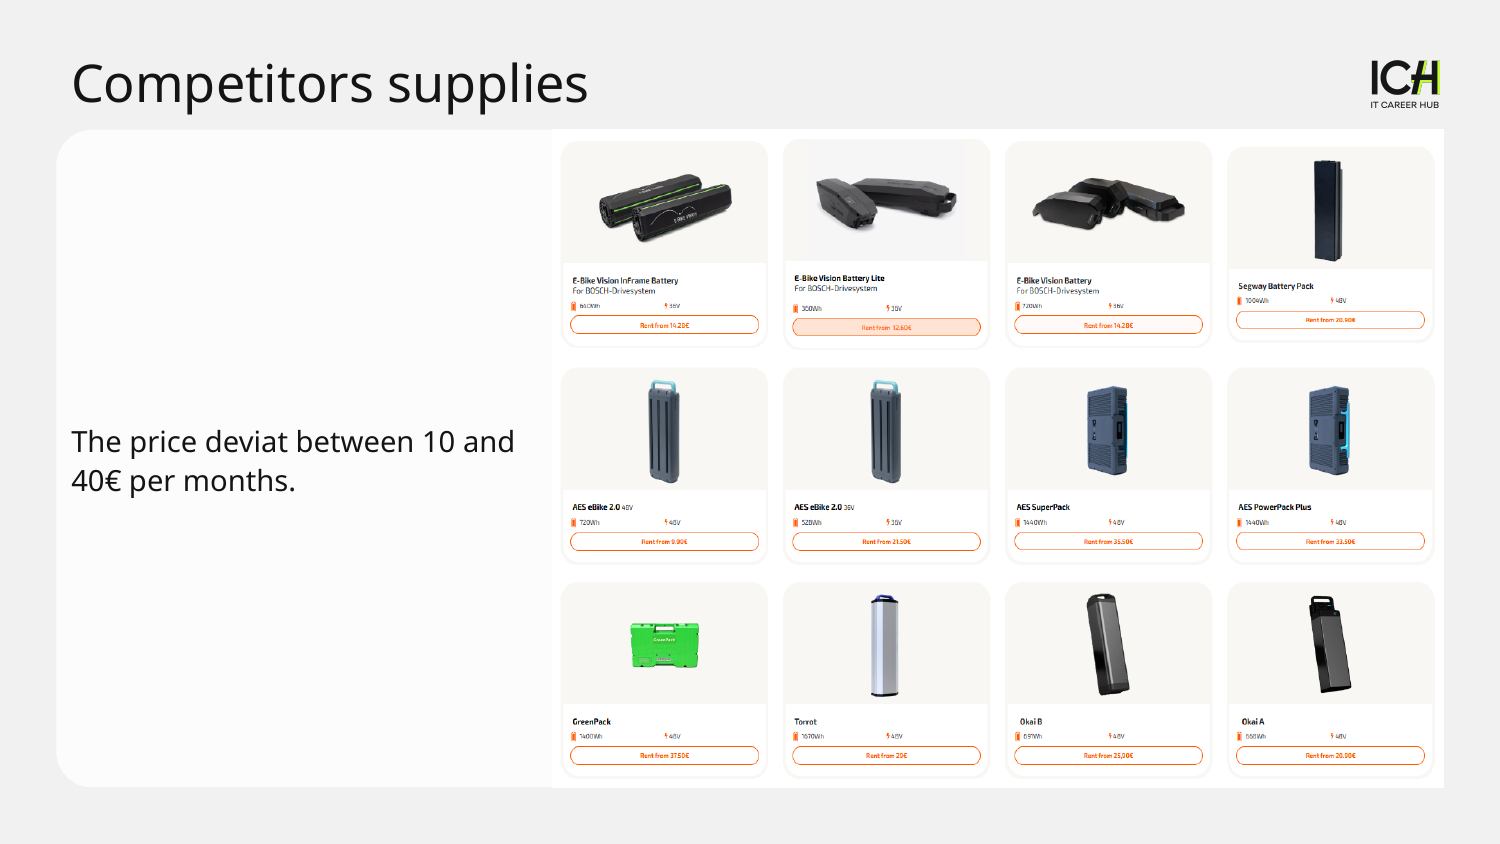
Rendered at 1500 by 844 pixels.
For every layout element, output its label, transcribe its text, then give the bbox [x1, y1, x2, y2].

picture [551, 129, 1444, 788]
text_box Competitors supplies [56, 35, 1336, 129]
picture [1371, 60, 1440, 108]
text_box The price deviat between 10 and 40€ per months. [56, 129, 550, 788]
